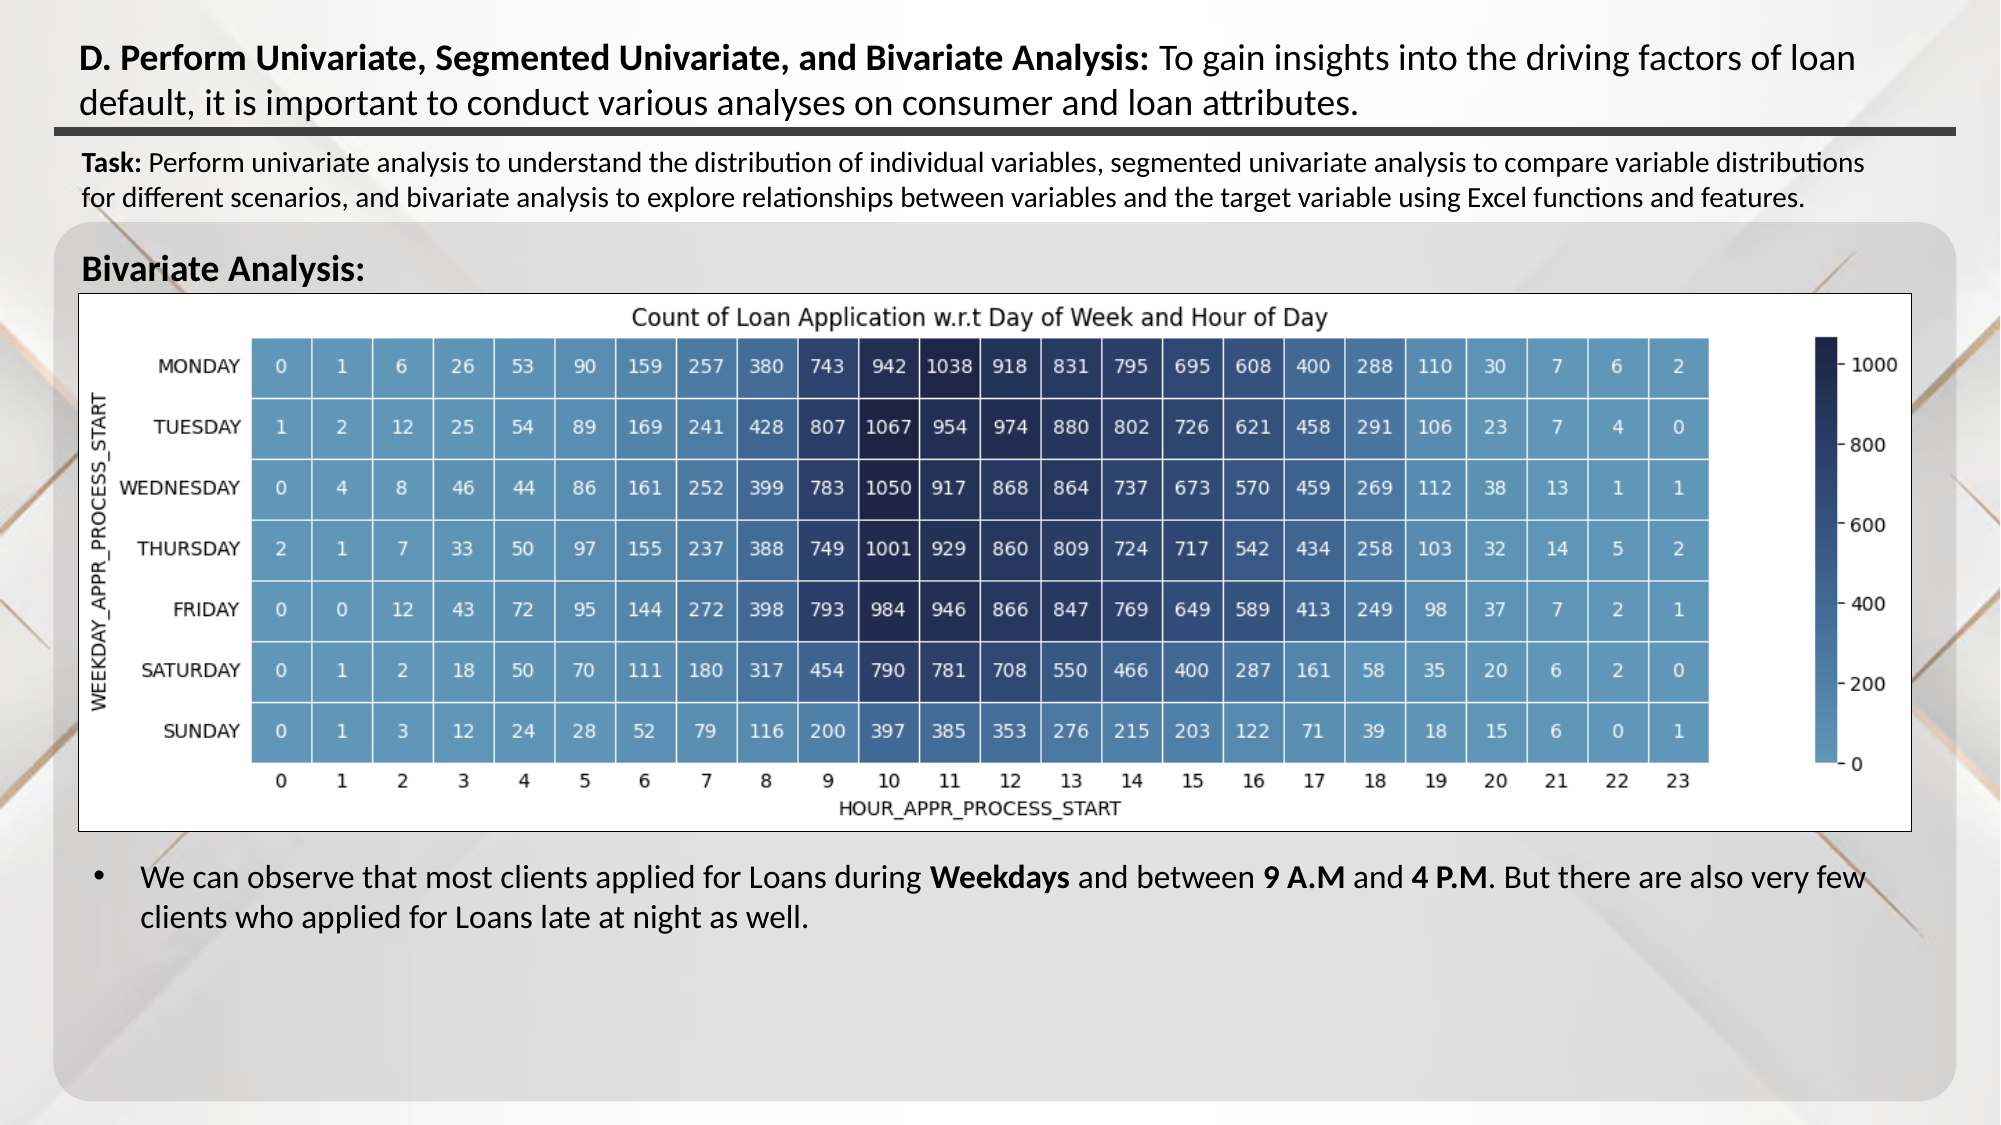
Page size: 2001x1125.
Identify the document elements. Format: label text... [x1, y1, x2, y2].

text_box We can observe that most clients applied for Loans during Weekdays and between 9 A.M and 4 P.M. But there are also very few clients who applied for Loans late at night as well. [78, 847, 1957, 943]
text_box D. Perform Univariate, Segmented Univariate, and Bivariate Analysis: To gain insights into the driving factors of loan default, it is important to conduct various analyses on consumer and loan attributes. [64, 25, 1912, 131]
text_box [52, 221, 1958, 1103]
text_box Task: Perform univariate analysis to understand the distribution of individual variables, segmented univariate analysis to compare variable distributions for different scenarios, and bivariate analysis to explore relationships between variables and the target variable using Excel functions and features. [66, 136, 1912, 221]
picture [0, 0, 2001, 1125]
text_box Bivariate Analysis: [66, 236, 612, 297]
